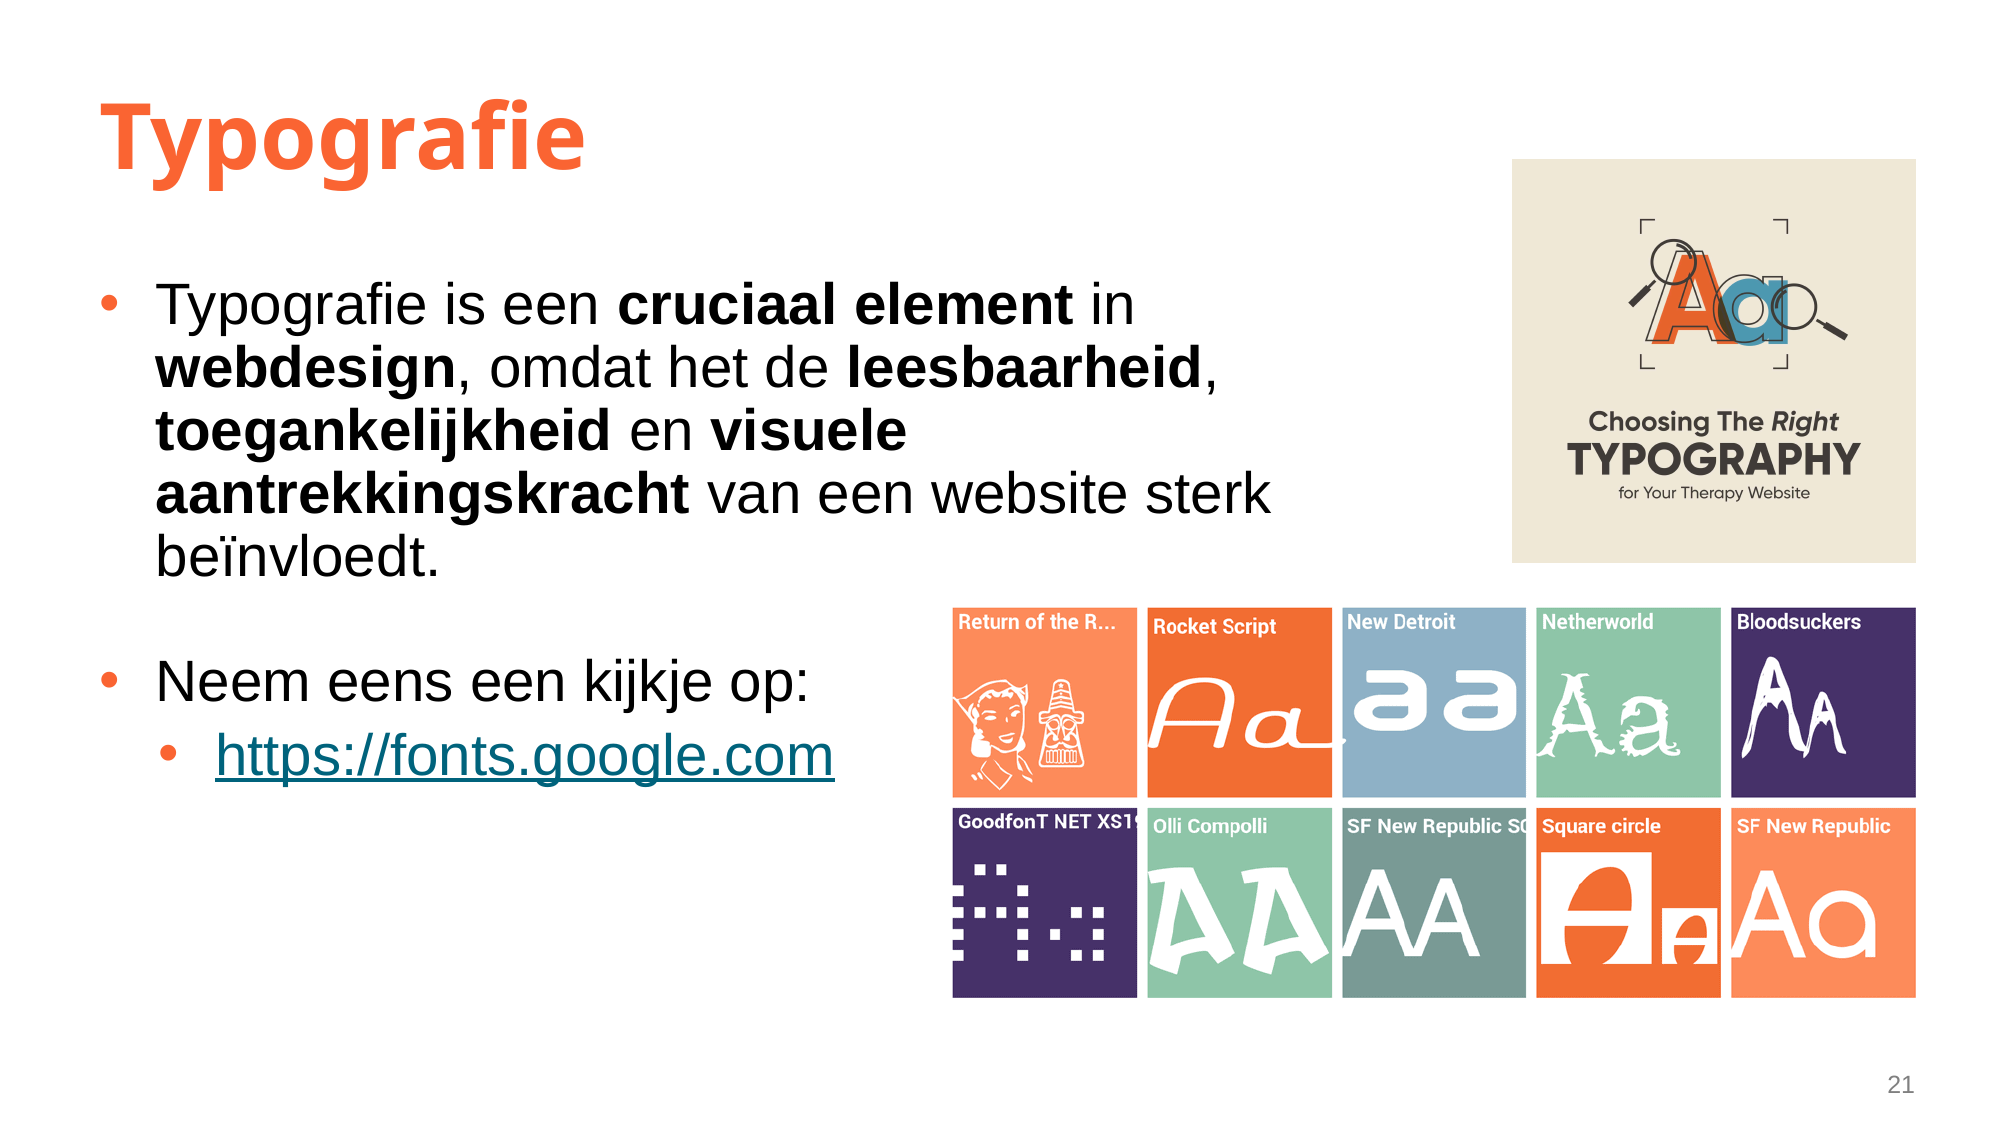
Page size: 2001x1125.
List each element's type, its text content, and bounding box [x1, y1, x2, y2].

picture [942, 598, 1925, 1007]
title Typografie [84, 49, 1916, 233]
slide_number 21 [1815, 1061, 1916, 1107]
list Typografie is een cruciaal element in webdesign, omdat het de leesbaarheid, toegankelijkheid en visuele aantrekkingskracht van een website sterk beïnvloedt. Neem eens een kijkje op: https://fonts.google.com [84, 267, 1355, 1041]
picture [1512, 159, 1916, 563]
